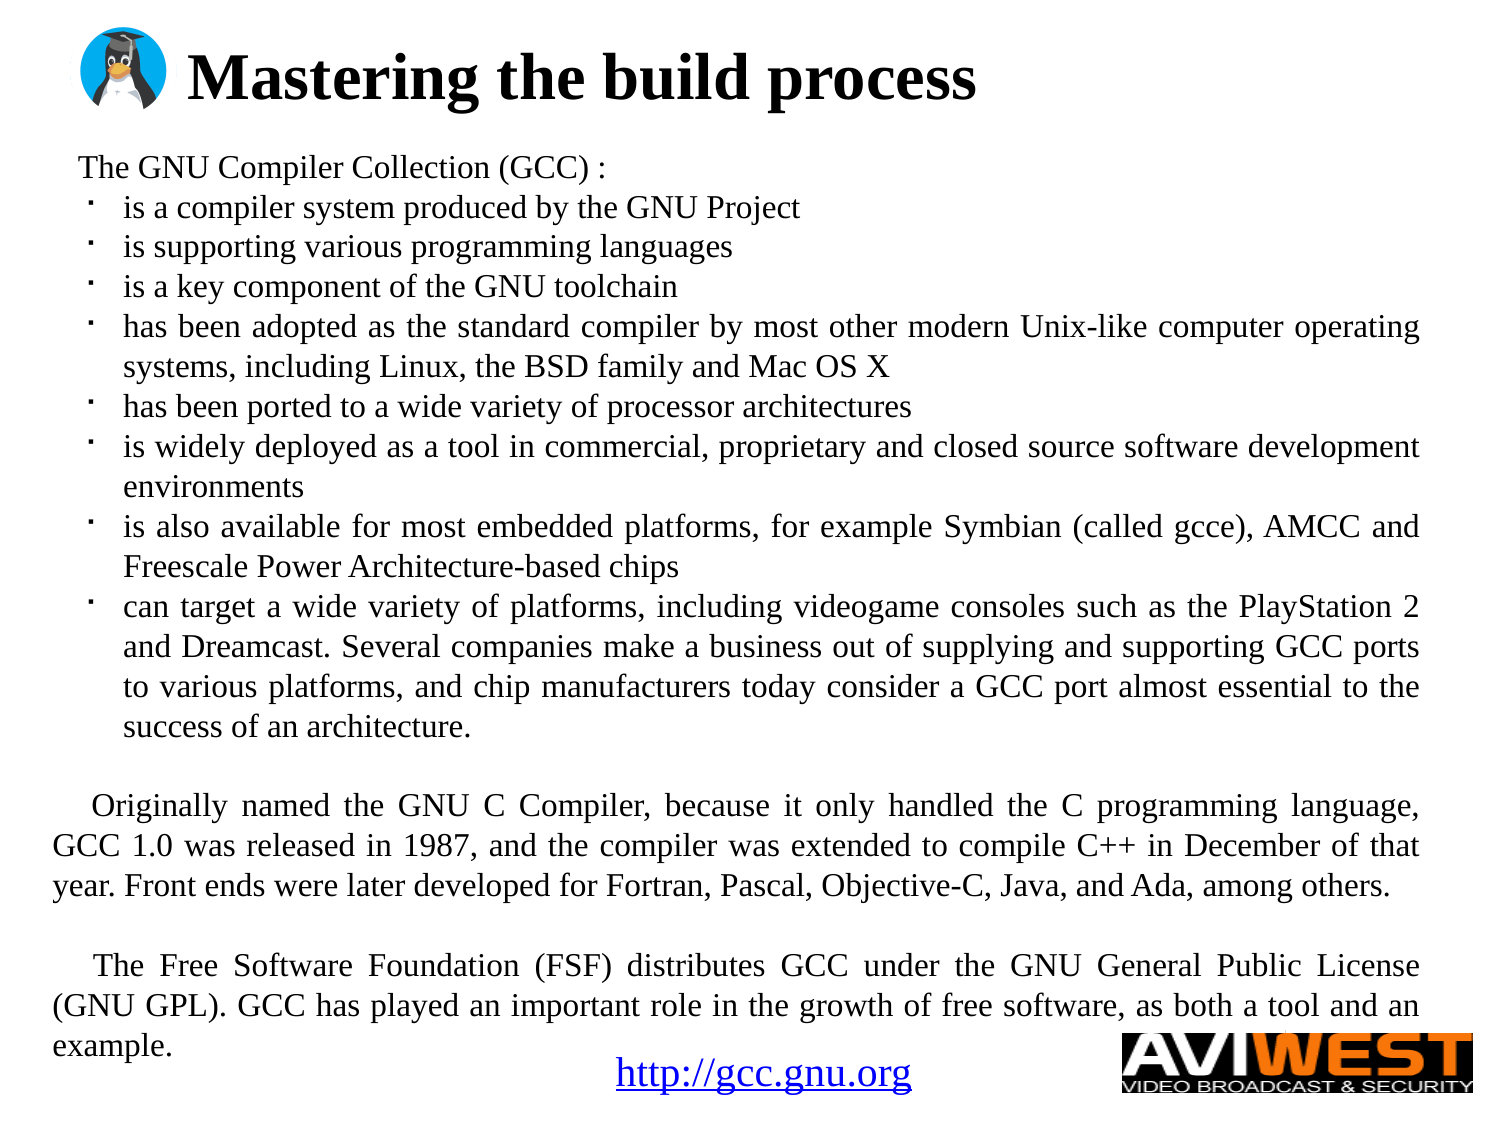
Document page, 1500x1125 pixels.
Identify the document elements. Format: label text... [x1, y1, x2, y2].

picture [1438, 1033, 1473, 1093]
text_box Mastering the build process [187, 25, 1498, 130]
text_box The GNU Compiler Collection (GCC) : is a compiler system produced by the GNU Project is supporting various programming languages is a key component of the GNU toolchain has been adopted as the standard compiler by most other modern Unix-like computer operating systems, including Linux, the BSD family and Mac OS X has been ported to a wide variety of processor architectures is widely deployed as a tool in commercial, proprietary and closed source software development environments is also available for most embedded platforms, for example Symbian (called gcce), AMCC and Freescale Power Architecture-based chips can target a wide variety of platforms, including videogame consoles such as the PlayStation 2 and Dreamcast. Several companies make a business out of supplying and supporting GCC ports to various platforms, and chip manufacturers today consider a GCC port almost essential to the success of an architecture.  Originally named the GNU C Compiler, because it only handled the C programming language, GCC 1.0 was released in 1987, and the compiler was extended to compile C++ in December of that year. Front ends were later developed for Fortran, Pascal, Objective-C, Java, and Ada, among others.  The Free Software Foundation (FSF) distributes GCC under the GNU General Public License (GNU GPL). GCC has played an important role in the growth of free software, as both a tool and an example. [37, 137, 1438, 1111]
text_box http://gcc.gnu.org [600, 1037, 927, 1103]
picture [69, 16, 177, 125]
